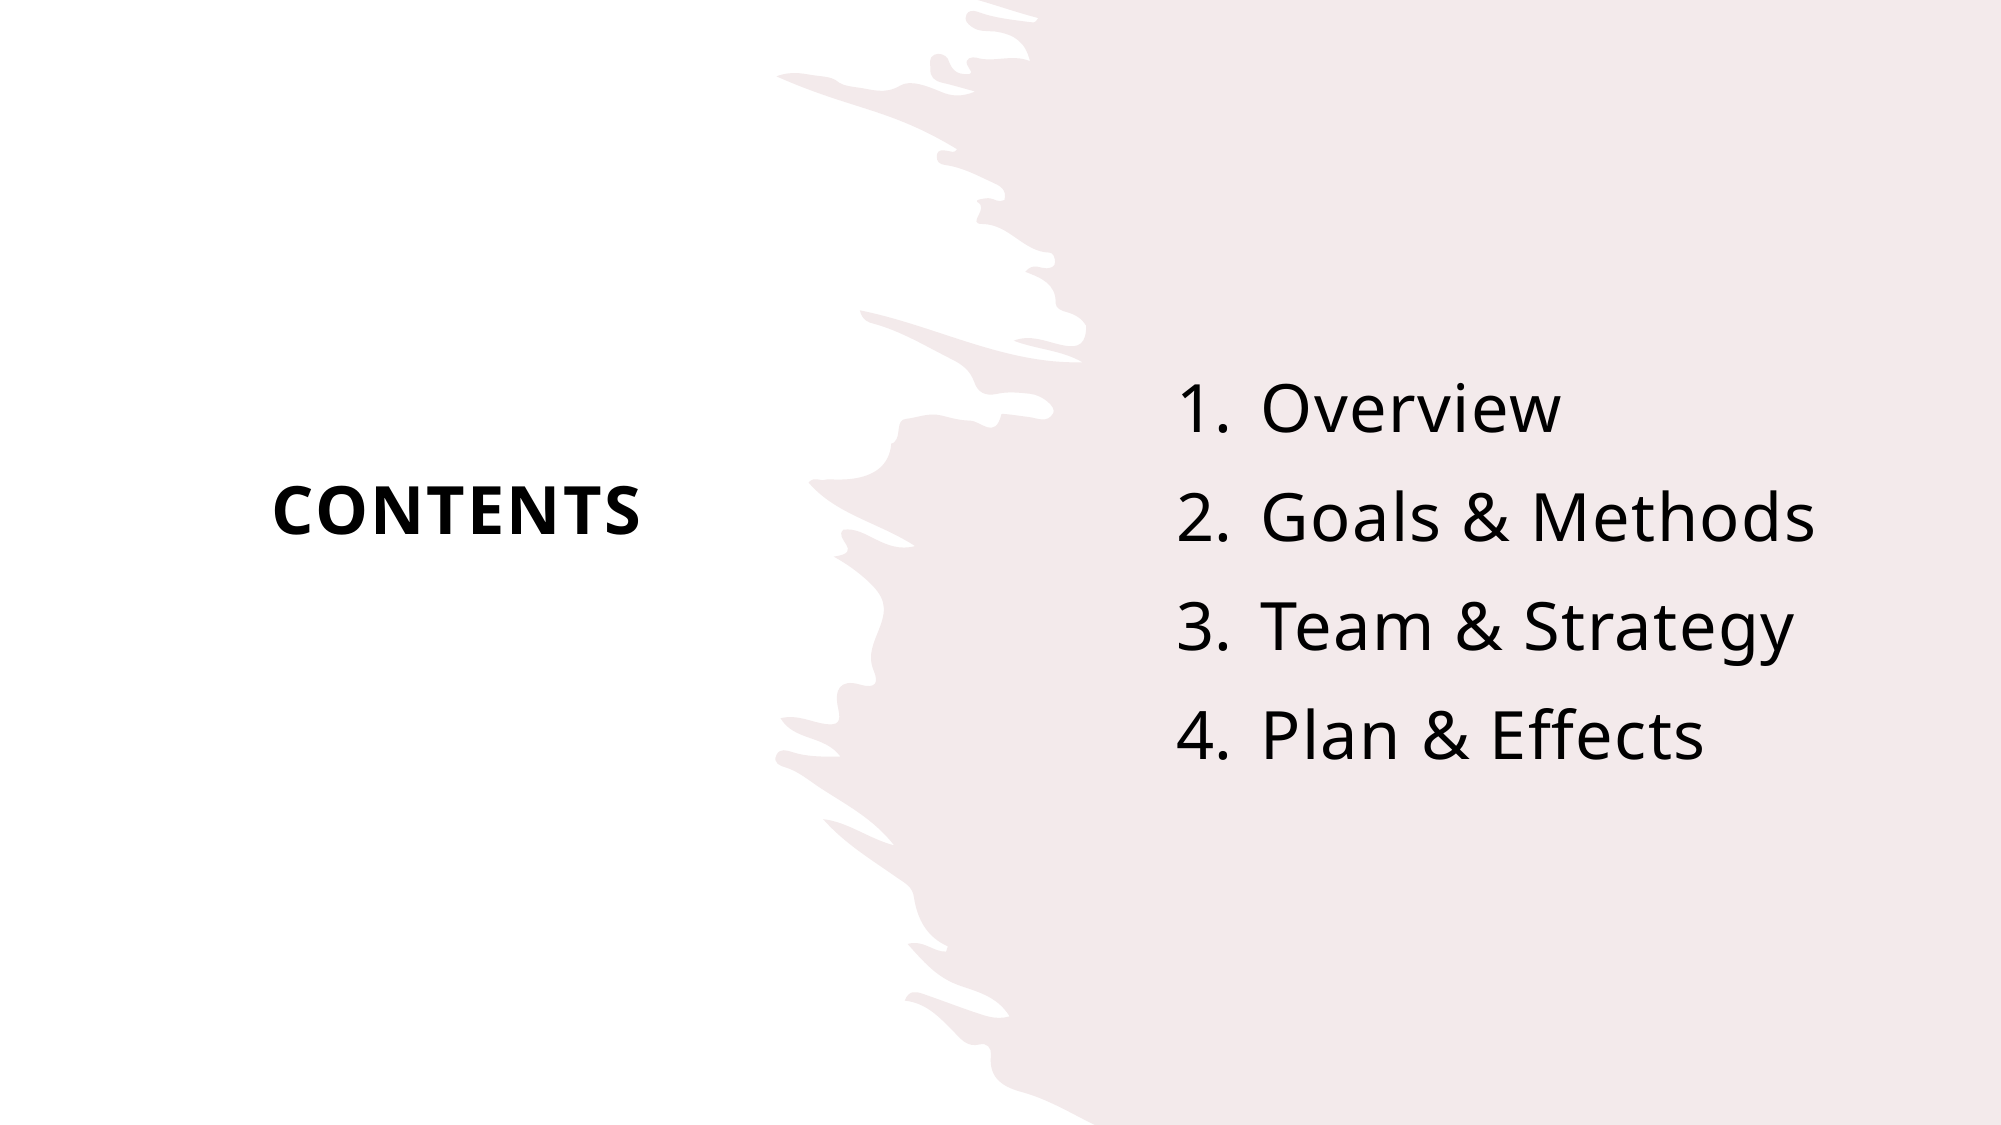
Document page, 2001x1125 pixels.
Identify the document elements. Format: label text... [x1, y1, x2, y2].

list Overview Goals & Methods Team & Strategy Plan & Effects [1158, 104, 1895, 1023]
title CONTENTS [137, 104, 776, 563]
